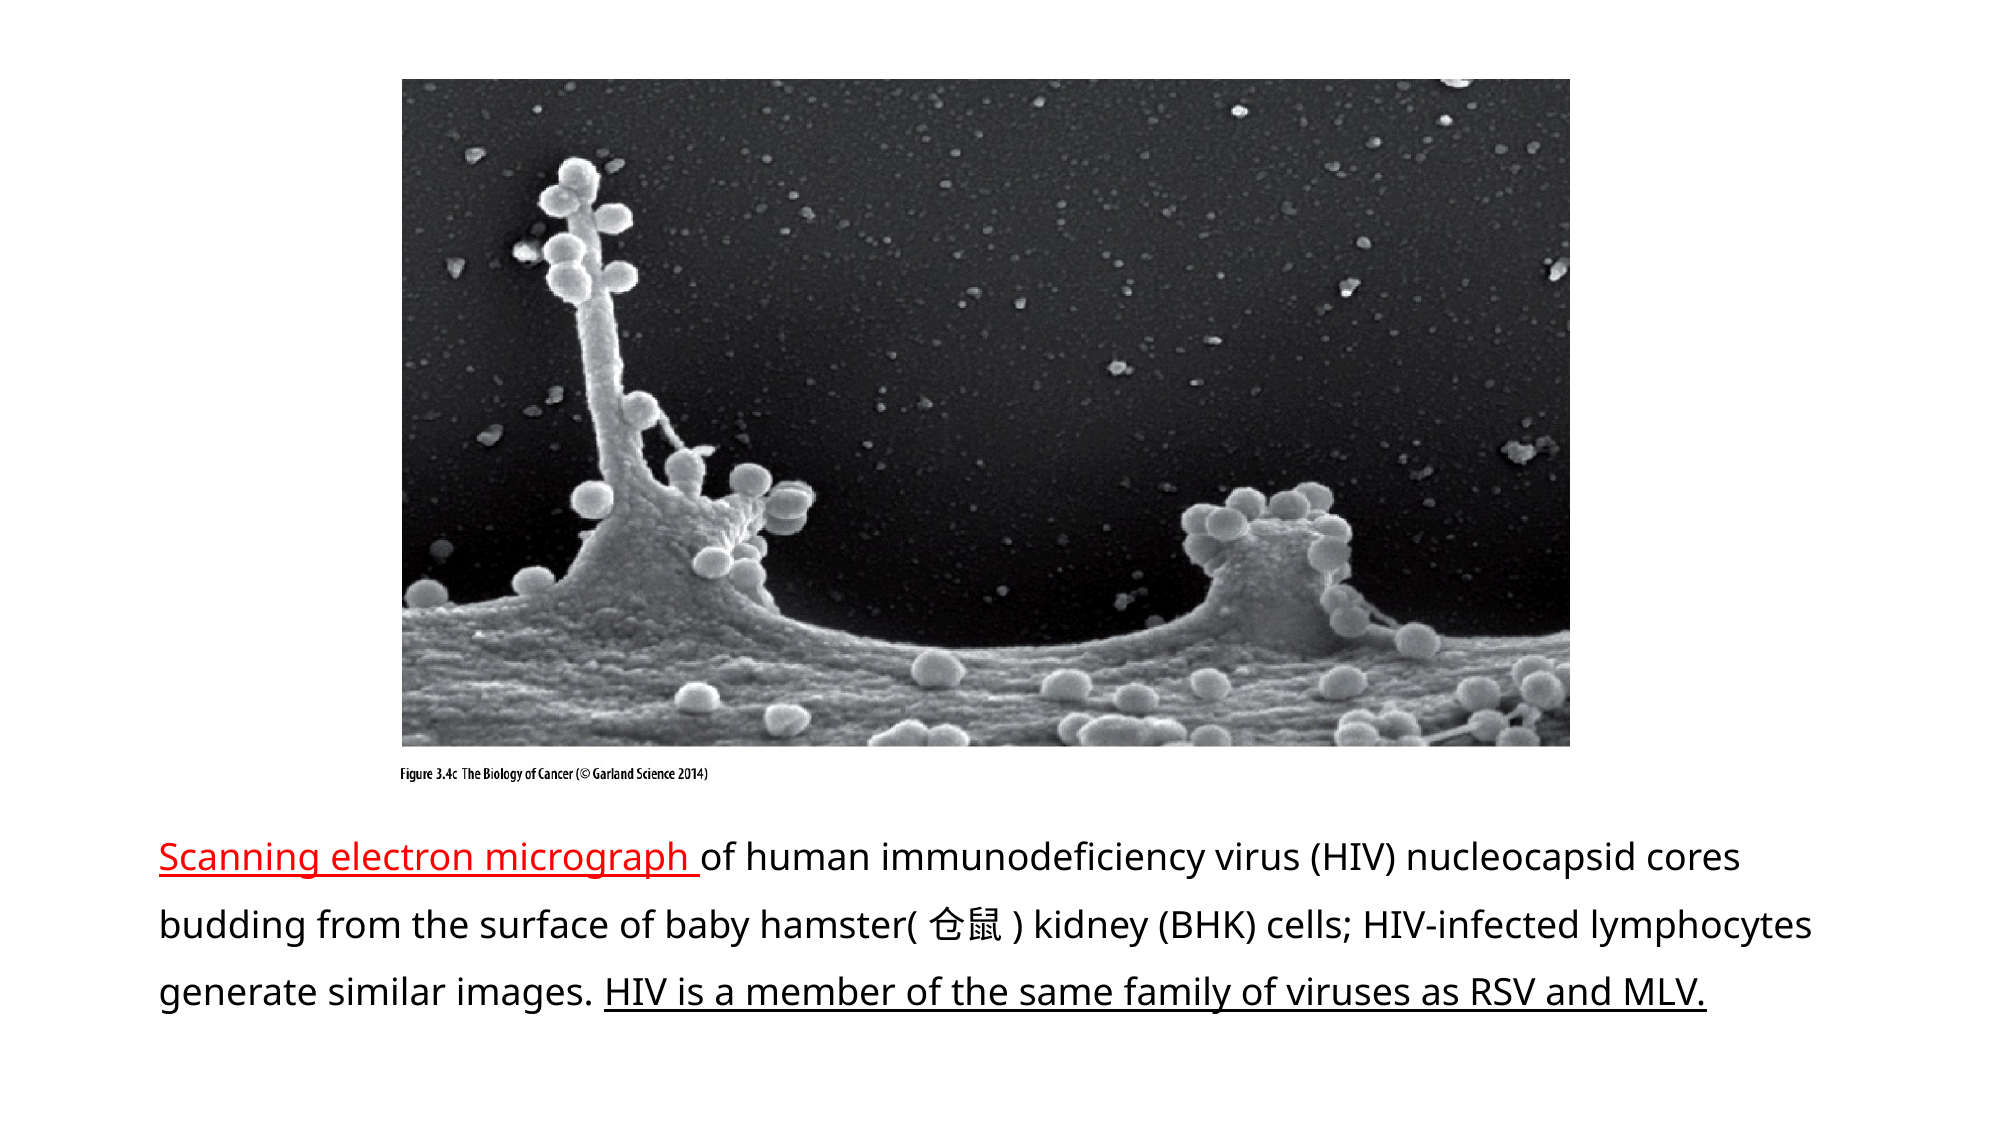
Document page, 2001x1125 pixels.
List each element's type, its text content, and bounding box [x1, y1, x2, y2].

picture [392, 70, 1578, 785]
text_box Scanning electron micrograph of human immunodeficiency virus (HIV) nucleocapsid cores budding from the surface of baby hamster(仓鼠) kidney (BHK) cells; HIV-infected lymphocytes generate similar images. HIV is a member of the same family of viruses as RSV and MLV. [144, 803, 1895, 1021]
